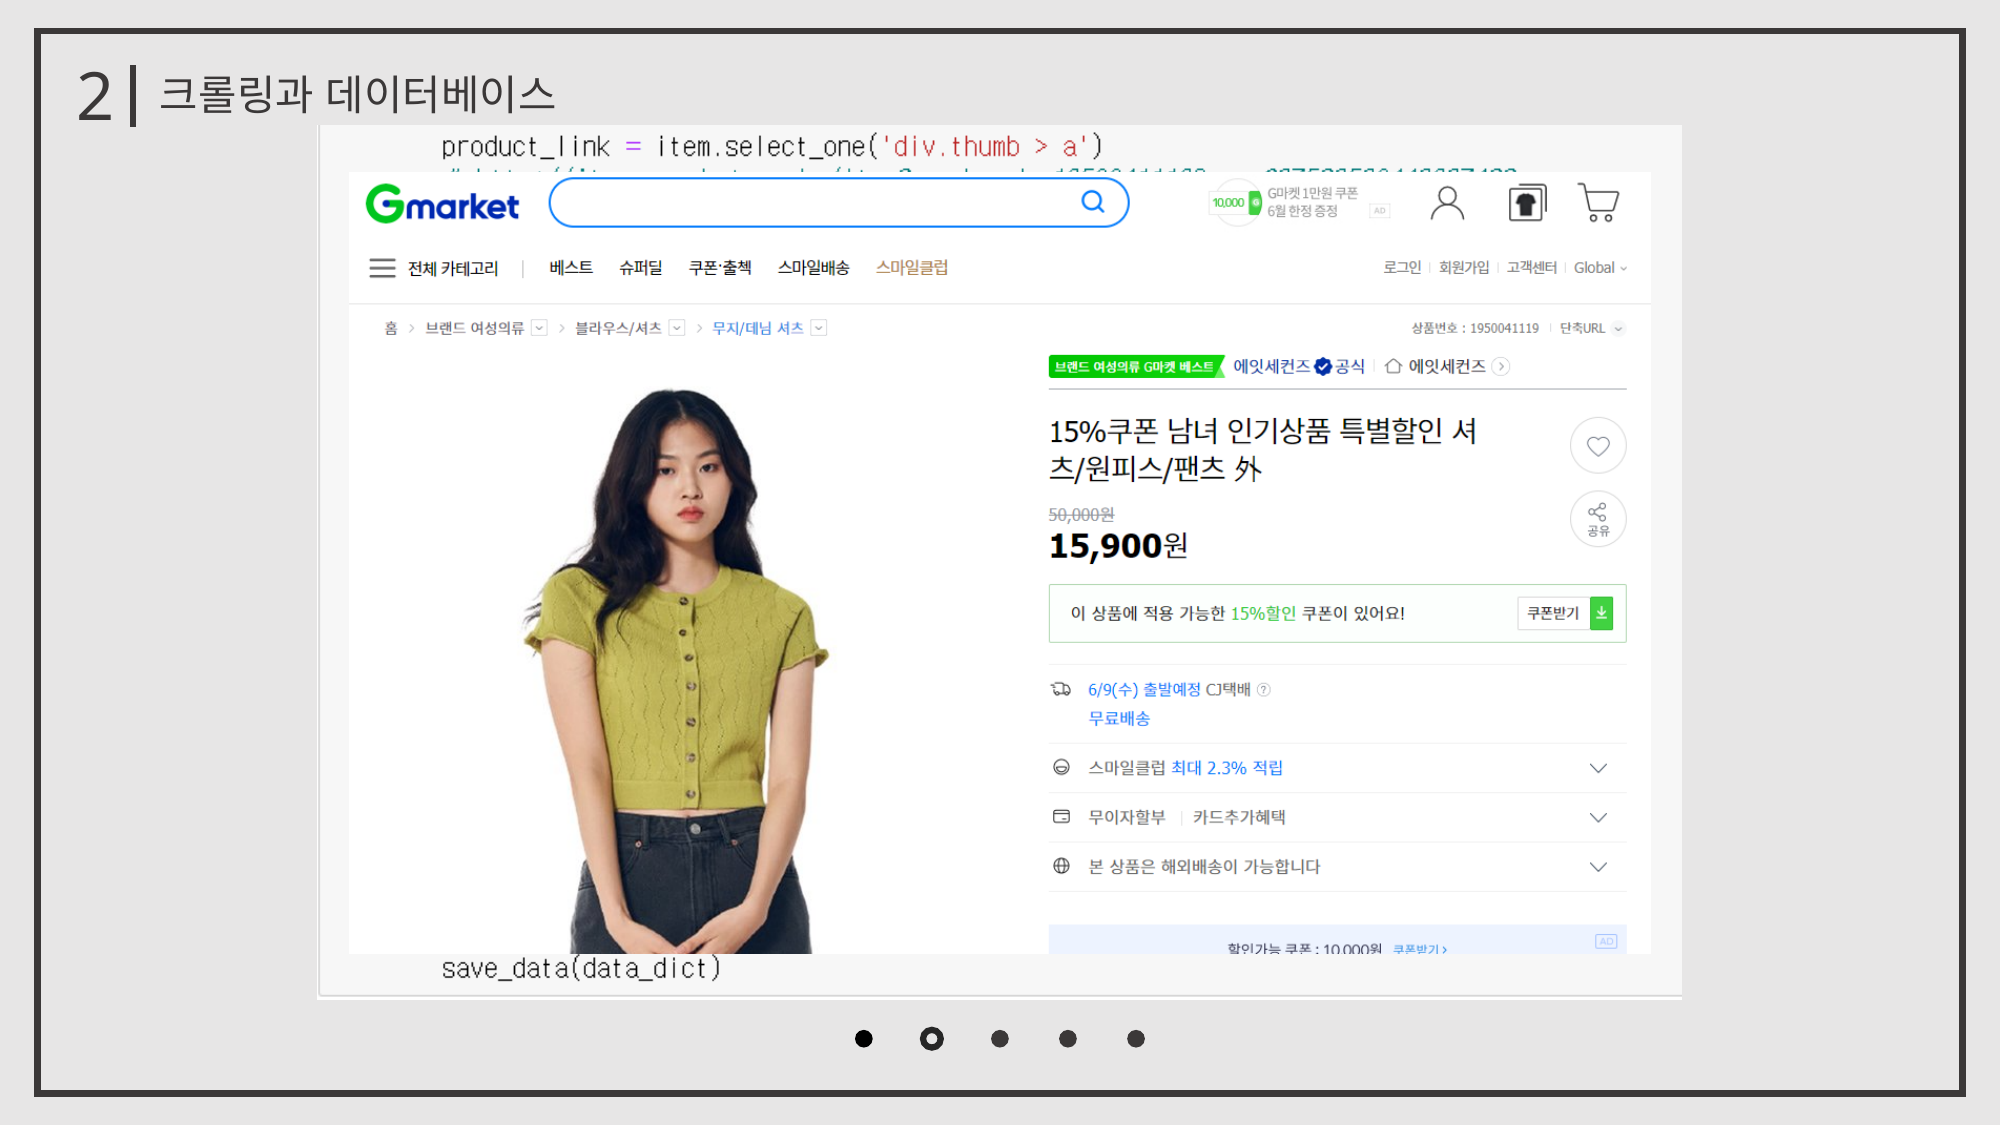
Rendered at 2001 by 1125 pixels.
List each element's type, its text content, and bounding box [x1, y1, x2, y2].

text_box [855, 1029, 1145, 1048]
text_box 2 [61, 46, 146, 142]
picture [317, 125, 1682, 1000]
text_box 크롤링과 데이터베이스 [145, 61, 859, 127]
text_box [36, 30, 1964, 1095]
